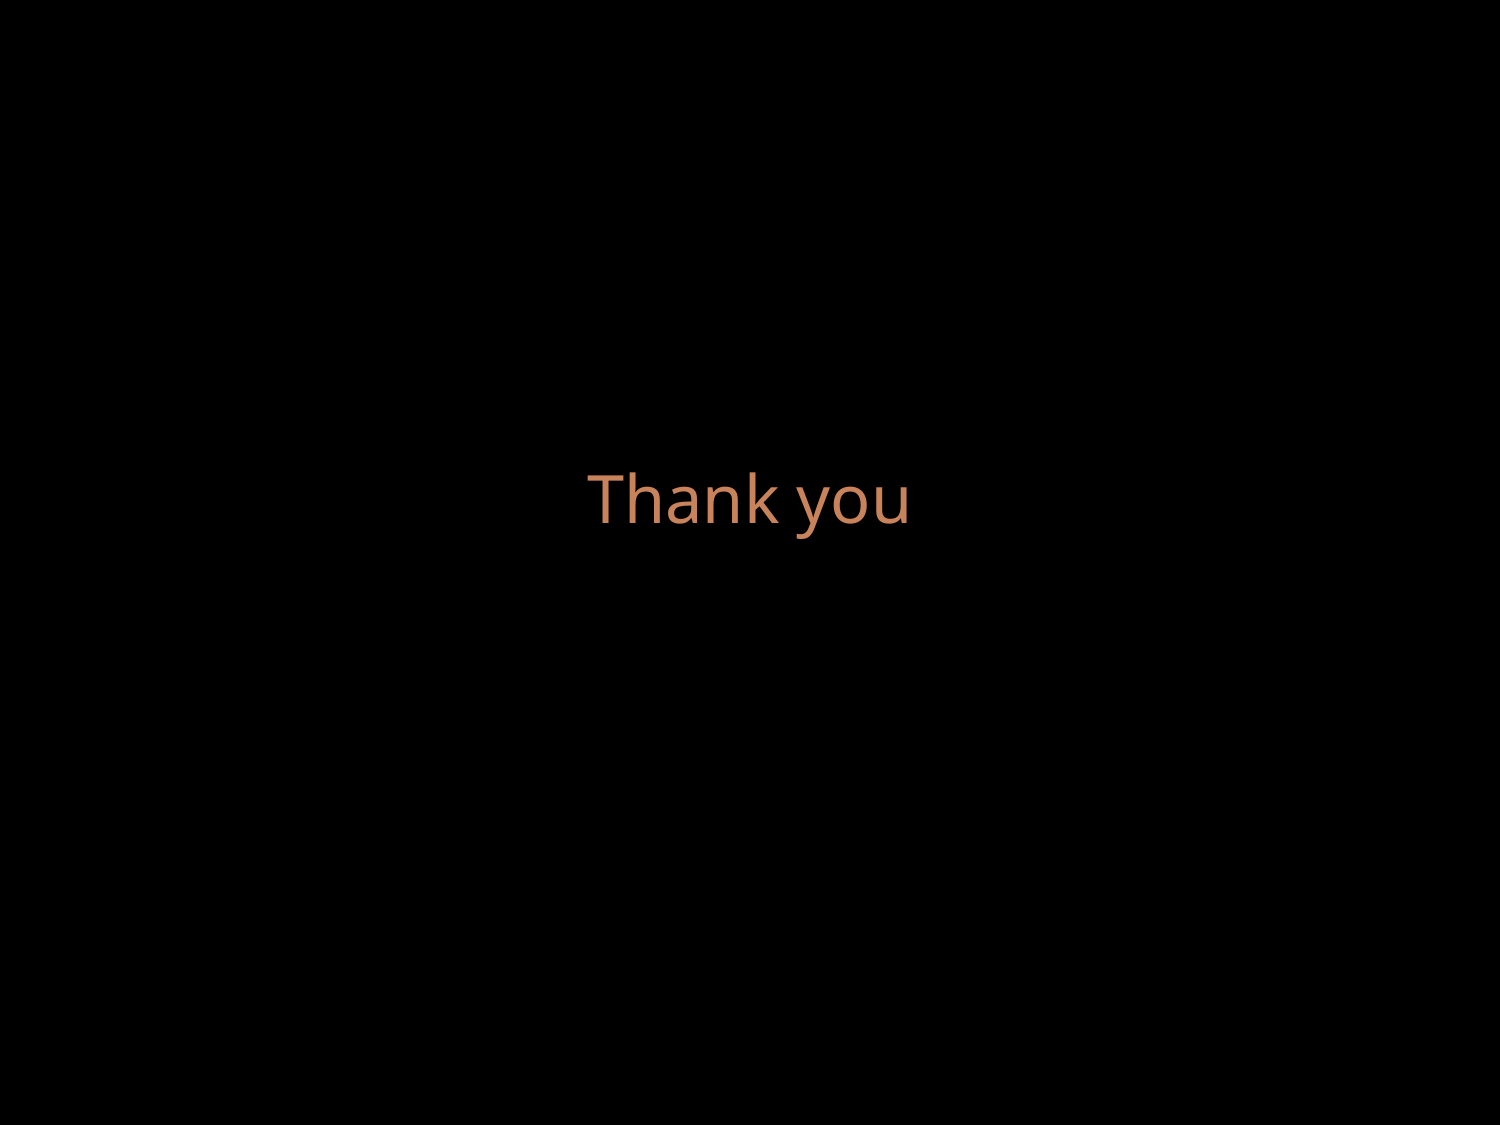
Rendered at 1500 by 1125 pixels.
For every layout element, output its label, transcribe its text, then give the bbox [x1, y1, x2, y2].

list Thank you [75, 262, 1425, 1005]
